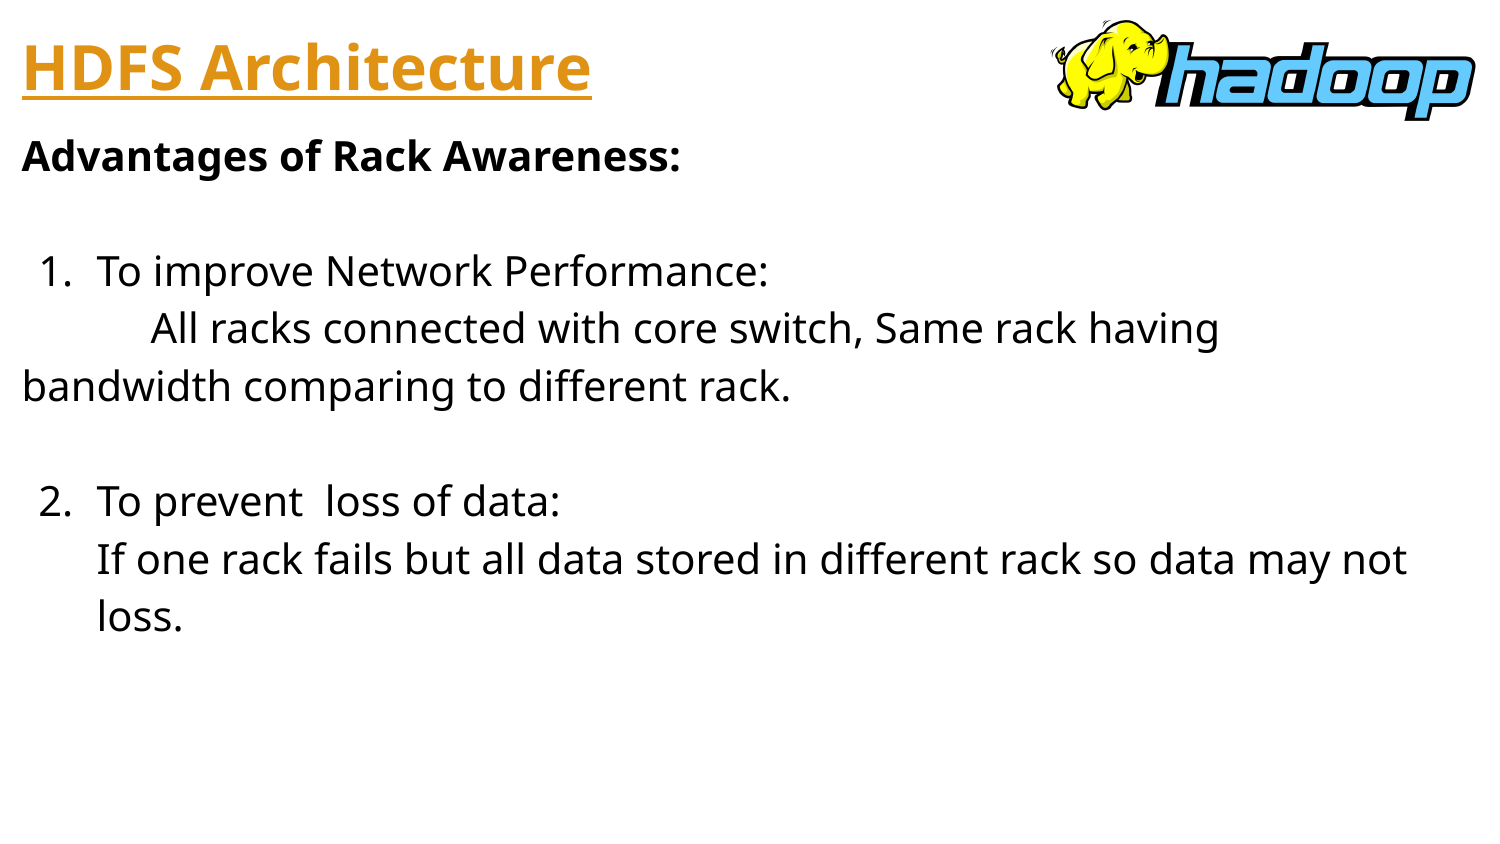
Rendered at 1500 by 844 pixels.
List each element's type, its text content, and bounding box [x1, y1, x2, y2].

text_box Advantages of Rack Awareness: To improve Network Performance: All racks connected with core switch, Same rack having bandwidth comparing to different rack. To prevent loss of data: If one rack fails but all data stored in different rack so data may not loss. [6, 107, 1456, 844]
title HDFS Architecture [6, 13, 1042, 107]
picture [1044, 13, 1482, 127]
